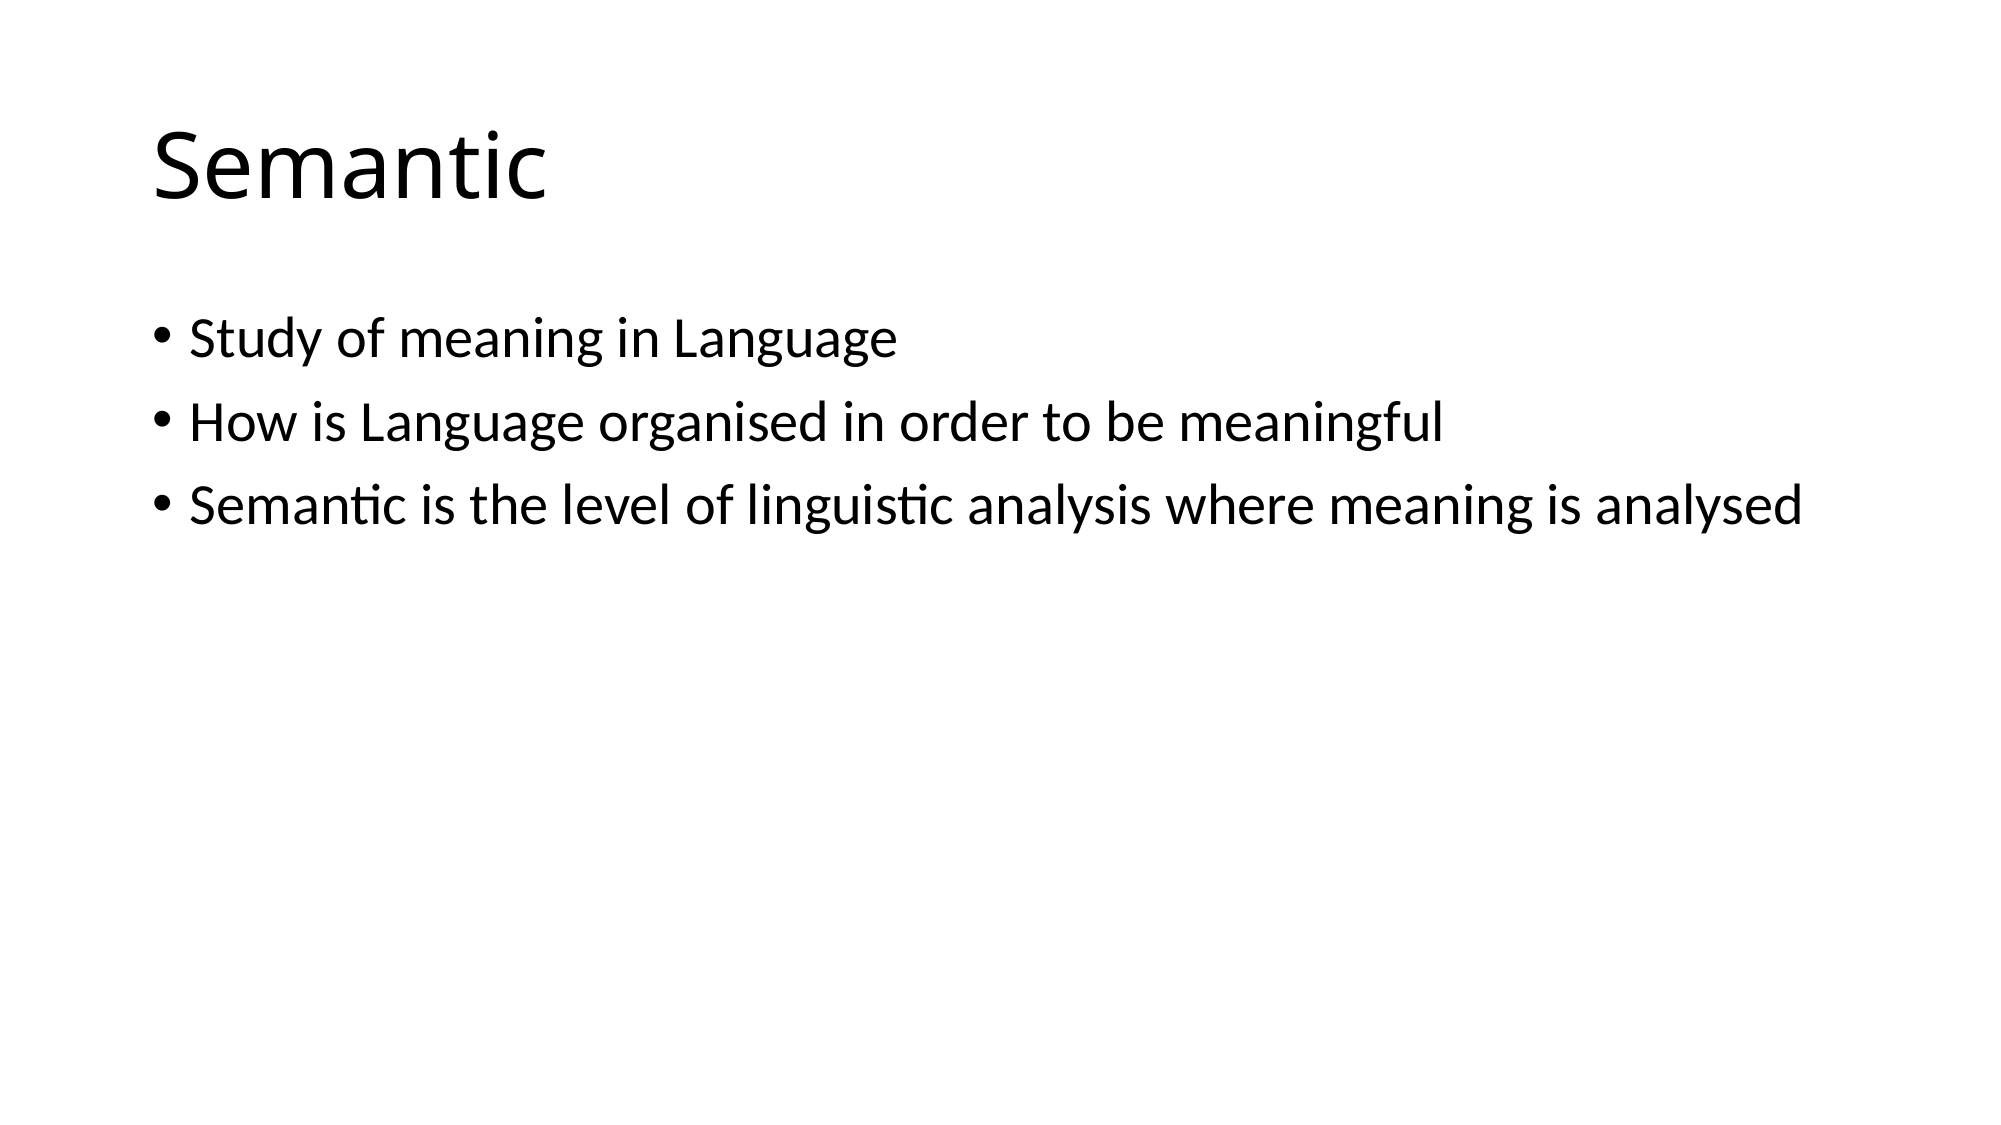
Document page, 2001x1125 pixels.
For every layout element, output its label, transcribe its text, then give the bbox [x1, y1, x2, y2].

title Semantic [137, 59, 1863, 278]
list Study of meaning in Language How is Language organised in order to be meaningful Semantic is the level of linguistic analysis where meaning is analysed [137, 299, 1863, 1014]
